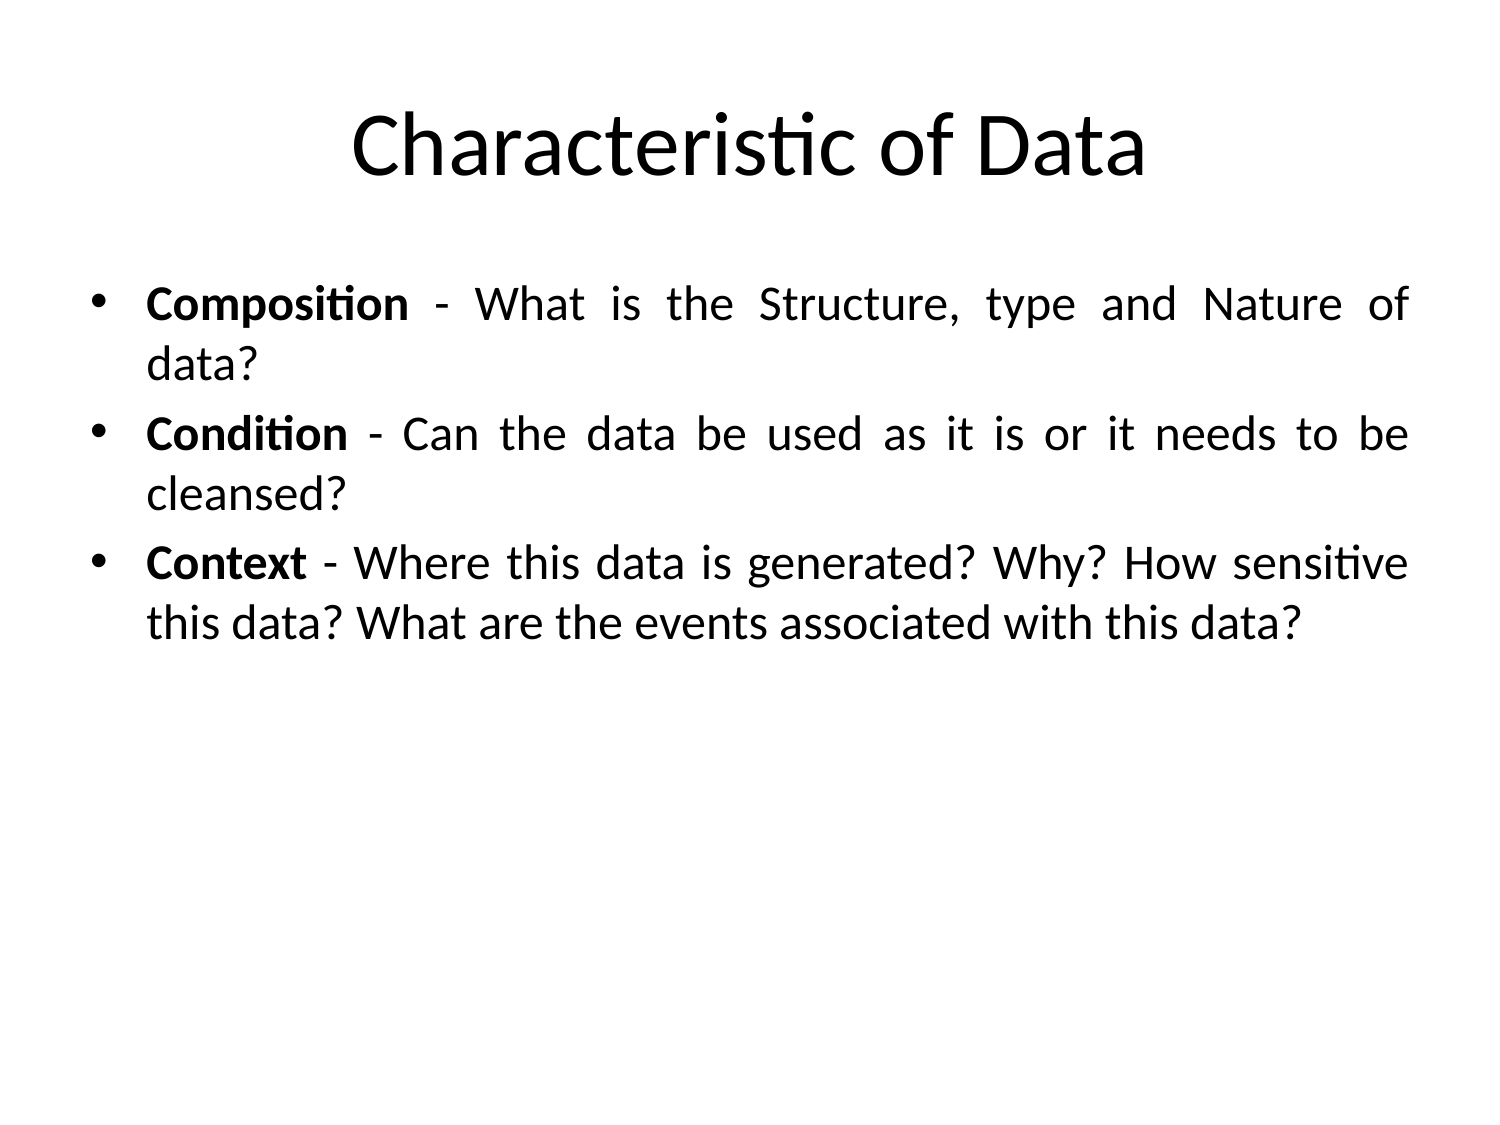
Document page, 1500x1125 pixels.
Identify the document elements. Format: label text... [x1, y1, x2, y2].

title Characteristic of Data [75, 45, 1425, 233]
list Composition - What is the Structure, type and Nature of data? Condition - Can the data be used as it is or it needs to be cleansed? Context - Where this data is generated? Why? How sensitive this data? What are the events associated with this data? [75, 262, 1425, 1005]
